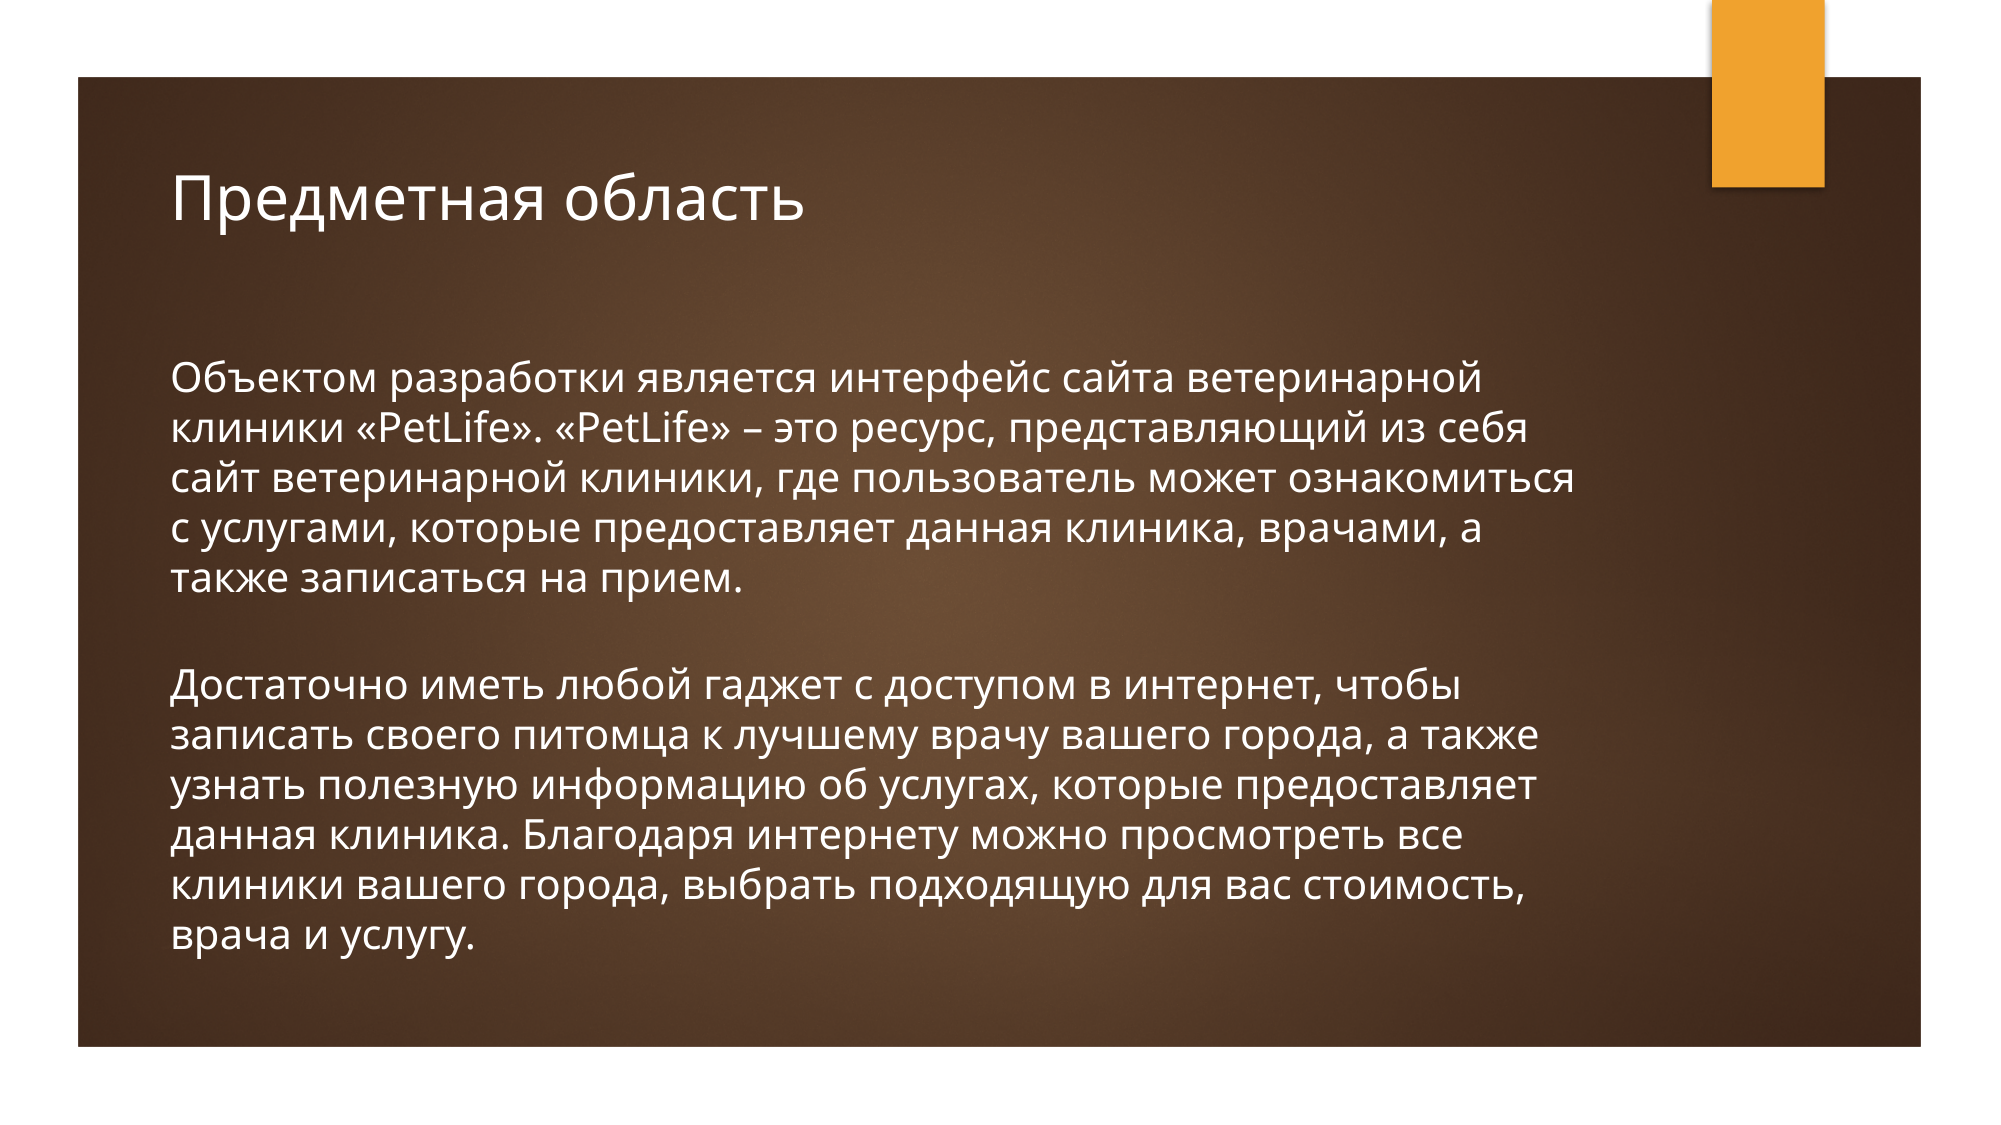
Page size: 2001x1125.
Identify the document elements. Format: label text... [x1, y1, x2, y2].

title Предметная область [155, 127, 1603, 241]
text_box Достаточно иметь любой гаджет с доступом в интернет, чтобы записать своего питомца к лучшему врачу вашего города, а также узнать полезную информацию об услугах, которые предоставляет данная клиника. Благодаря интернету можно просмотреть все клиники вашего города, выбрать подходящую для вас стоимость, врача и услугу. [155, 650, 1556, 965]
text_box Объектом разработки является интерфейс сайта ветеринарной клиники «PetLife». «PetLife» – это ресурс, представляющий из себя сайт ветеринарной клиники, где пользователь может ознакомиться с услугами, которые предоставляет данная клиника, врачами, а также записаться на прием. [155, 323, 1603, 609]
